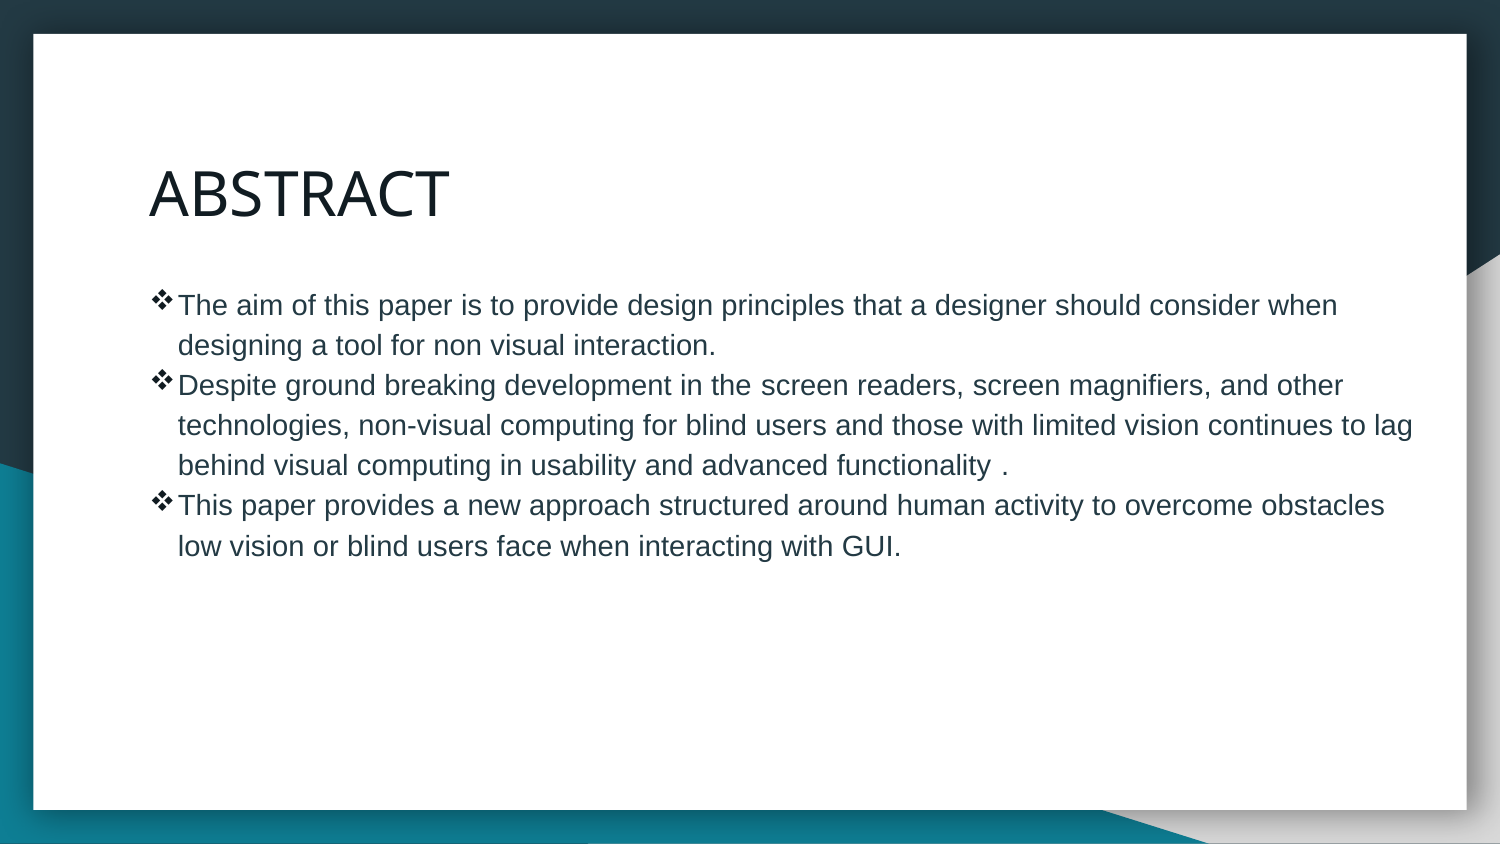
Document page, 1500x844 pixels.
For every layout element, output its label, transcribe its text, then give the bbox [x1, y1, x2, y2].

title ABSTRACT [134, 138, 1189, 255]
list The aim of this paper is to provide design principles that a designer should consider when designing a tool for non visual interaction. Despite ground breaking development in the screen readers, screen magnifiers, and other technologies, non-visual computing for blind users and those with limited vision continues to lag behind visual computing in usability and advanced functionality . This paper provides a new approach structured around human activity to overcome obstacles low vision or blind users face when interacting with GUI. [134, 265, 1448, 770]
